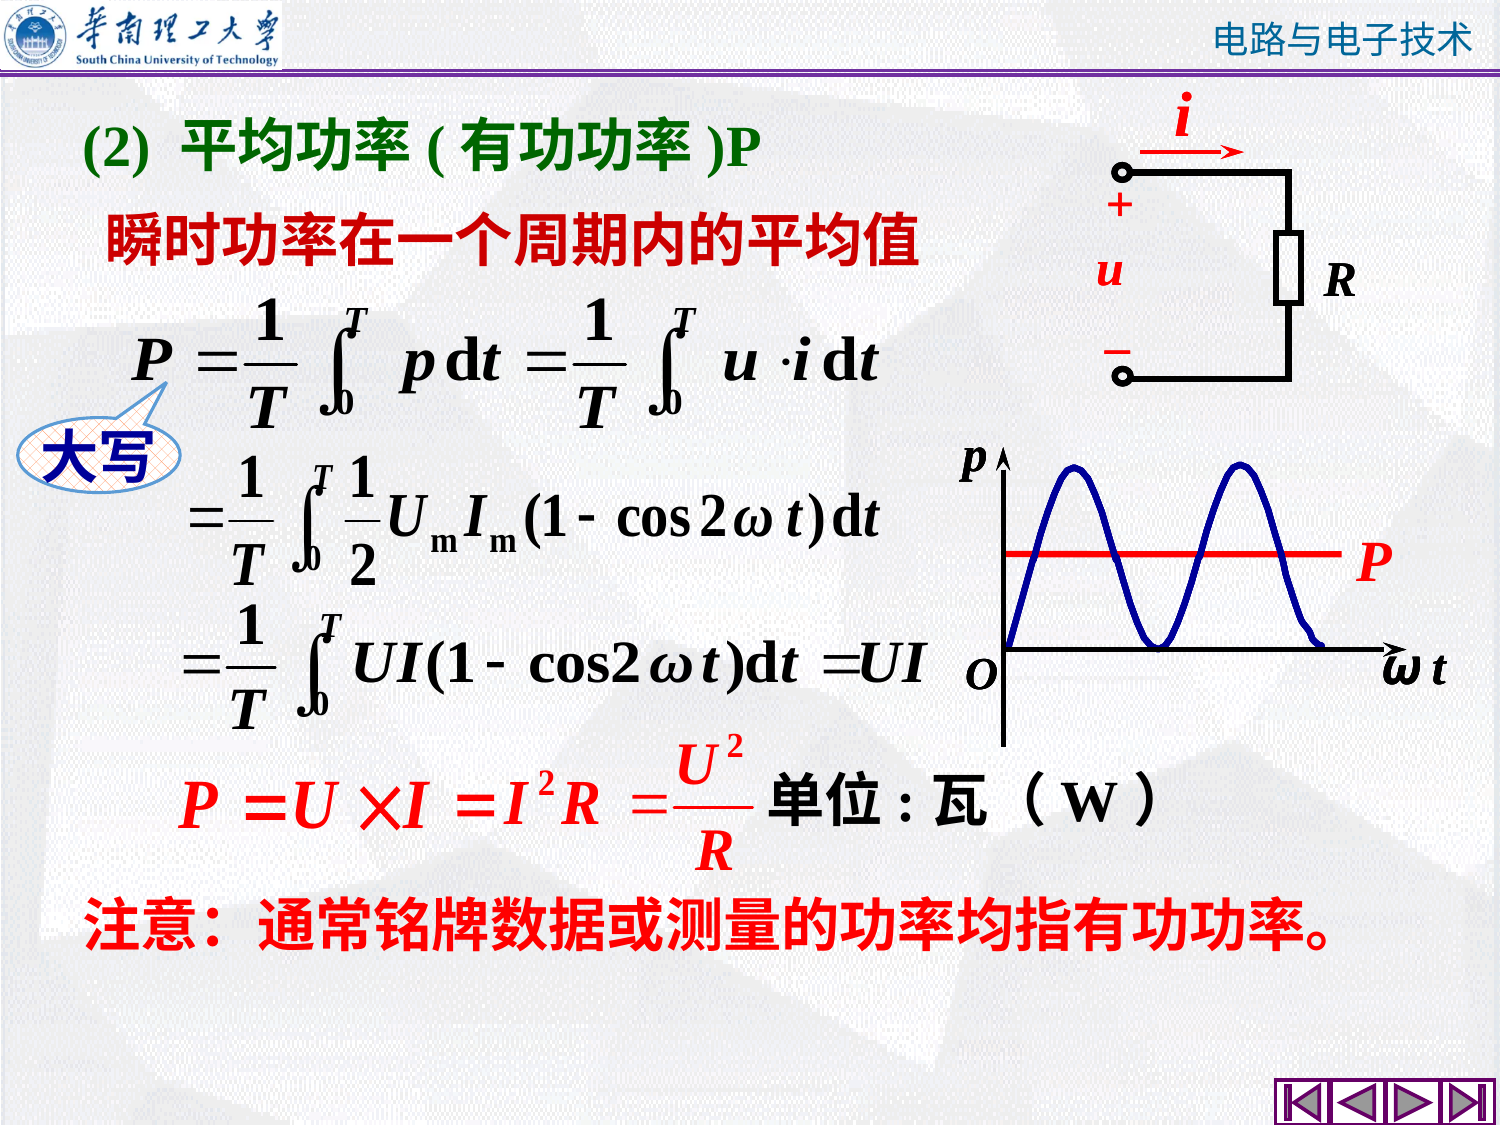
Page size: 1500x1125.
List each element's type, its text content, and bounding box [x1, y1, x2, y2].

text_box 大写 [17, 417, 175, 493]
picture [1, 0, 1500, 70]
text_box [167, 587, 943, 743]
text_box 单位:瓦（W） [793, 755, 1207, 841]
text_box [117, 280, 892, 443]
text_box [442, 755, 617, 833]
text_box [165, 763, 443, 843]
text_box 注意：通常铭牌数据或测量的功率均指有功功率。 [67, 880, 1443, 965]
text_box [617, 716, 793, 881]
subtitle (2) 平均功率(有功功率)P [67, 100, 793, 188]
text_box 瞬时功率在一个周期内的平均值 [90, 195, 950, 280]
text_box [175, 437, 893, 600]
picture [1, 77, 1500, 1125]
